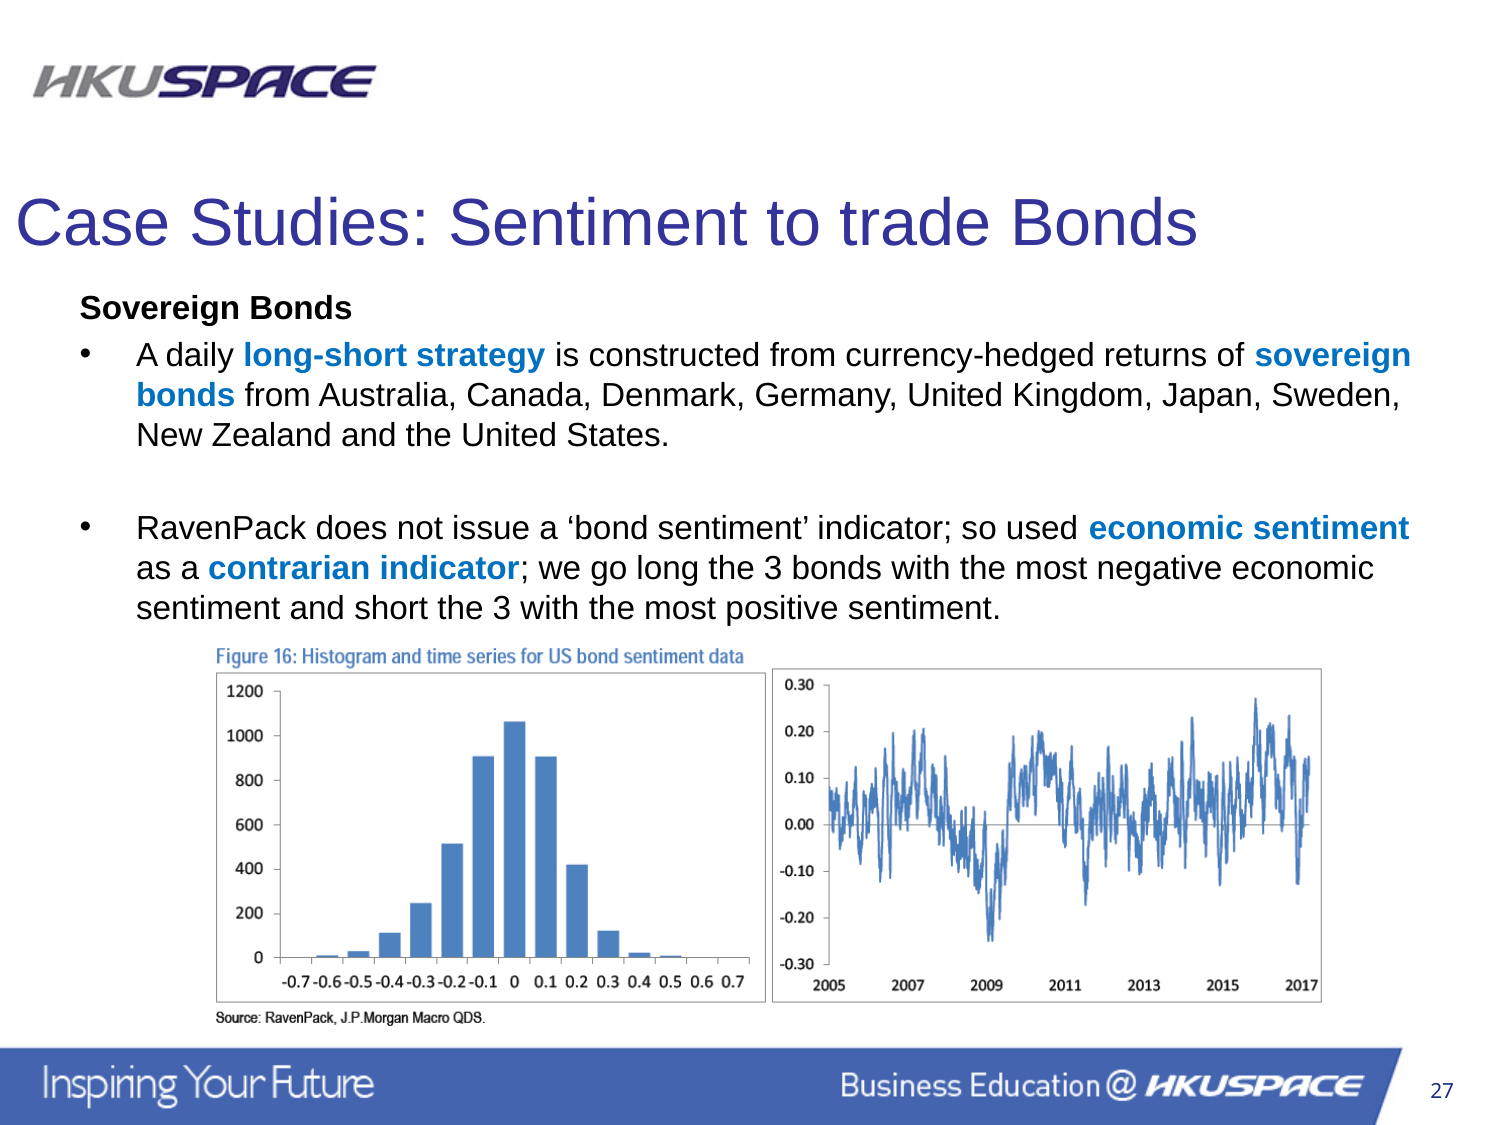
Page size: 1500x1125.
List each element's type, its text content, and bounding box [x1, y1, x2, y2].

slide_number 27 [1415, 1070, 1499, 1125]
title Case Studies: Sentiment to trade Bonds [0, 101, 1325, 266]
picture [0, 0, 1500, 1125]
text_box Sovereign Bonds A daily long-short strategy is constructed from currency-hedged returns of sovereign bonds from Australia, Canada, Denmark, Germany, United Kingdom, Japan, Sweden, New Zealand and the United States. RavenPack does not issue a ‘bond sentiment’ indicator; so used economic sentiment as a contrarian indicator; we go long the 3 bonds with the most negative economic sentiment and short the 3 with the most positive sentiment. [64, 278, 1447, 1047]
